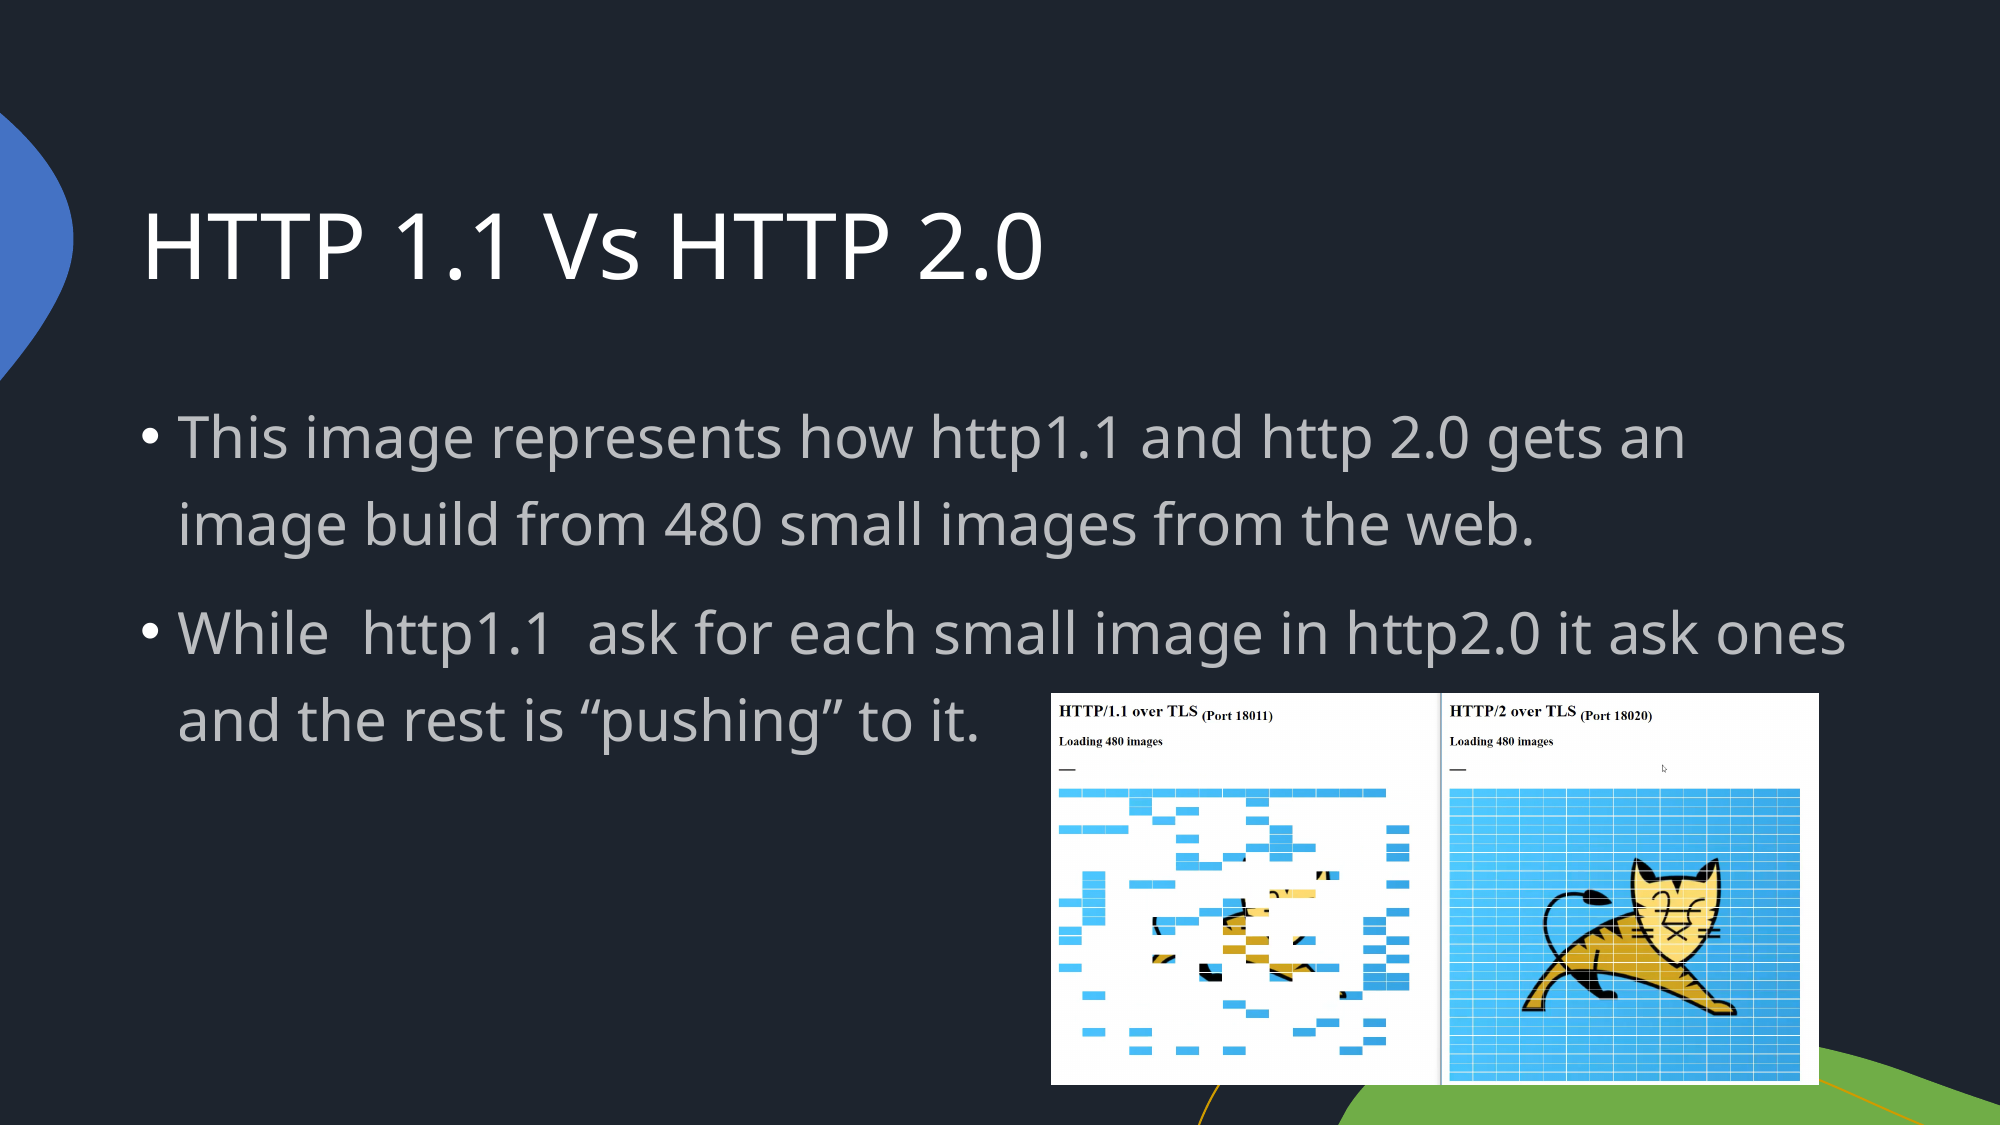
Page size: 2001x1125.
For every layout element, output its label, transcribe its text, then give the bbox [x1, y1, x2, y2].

title HTTP 1.1 Vs HTTP 2.0 [125, 125, 1875, 375]
picture [1051, 693, 1819, 1085]
list This image represents how http1.1 and http 2.0 gets an image build from 480 small images from the web. While http1.1 ask for each small image in http2.0 it ask ones and the rest is “pushing” to it. [125, 375, 1875, 1002]
